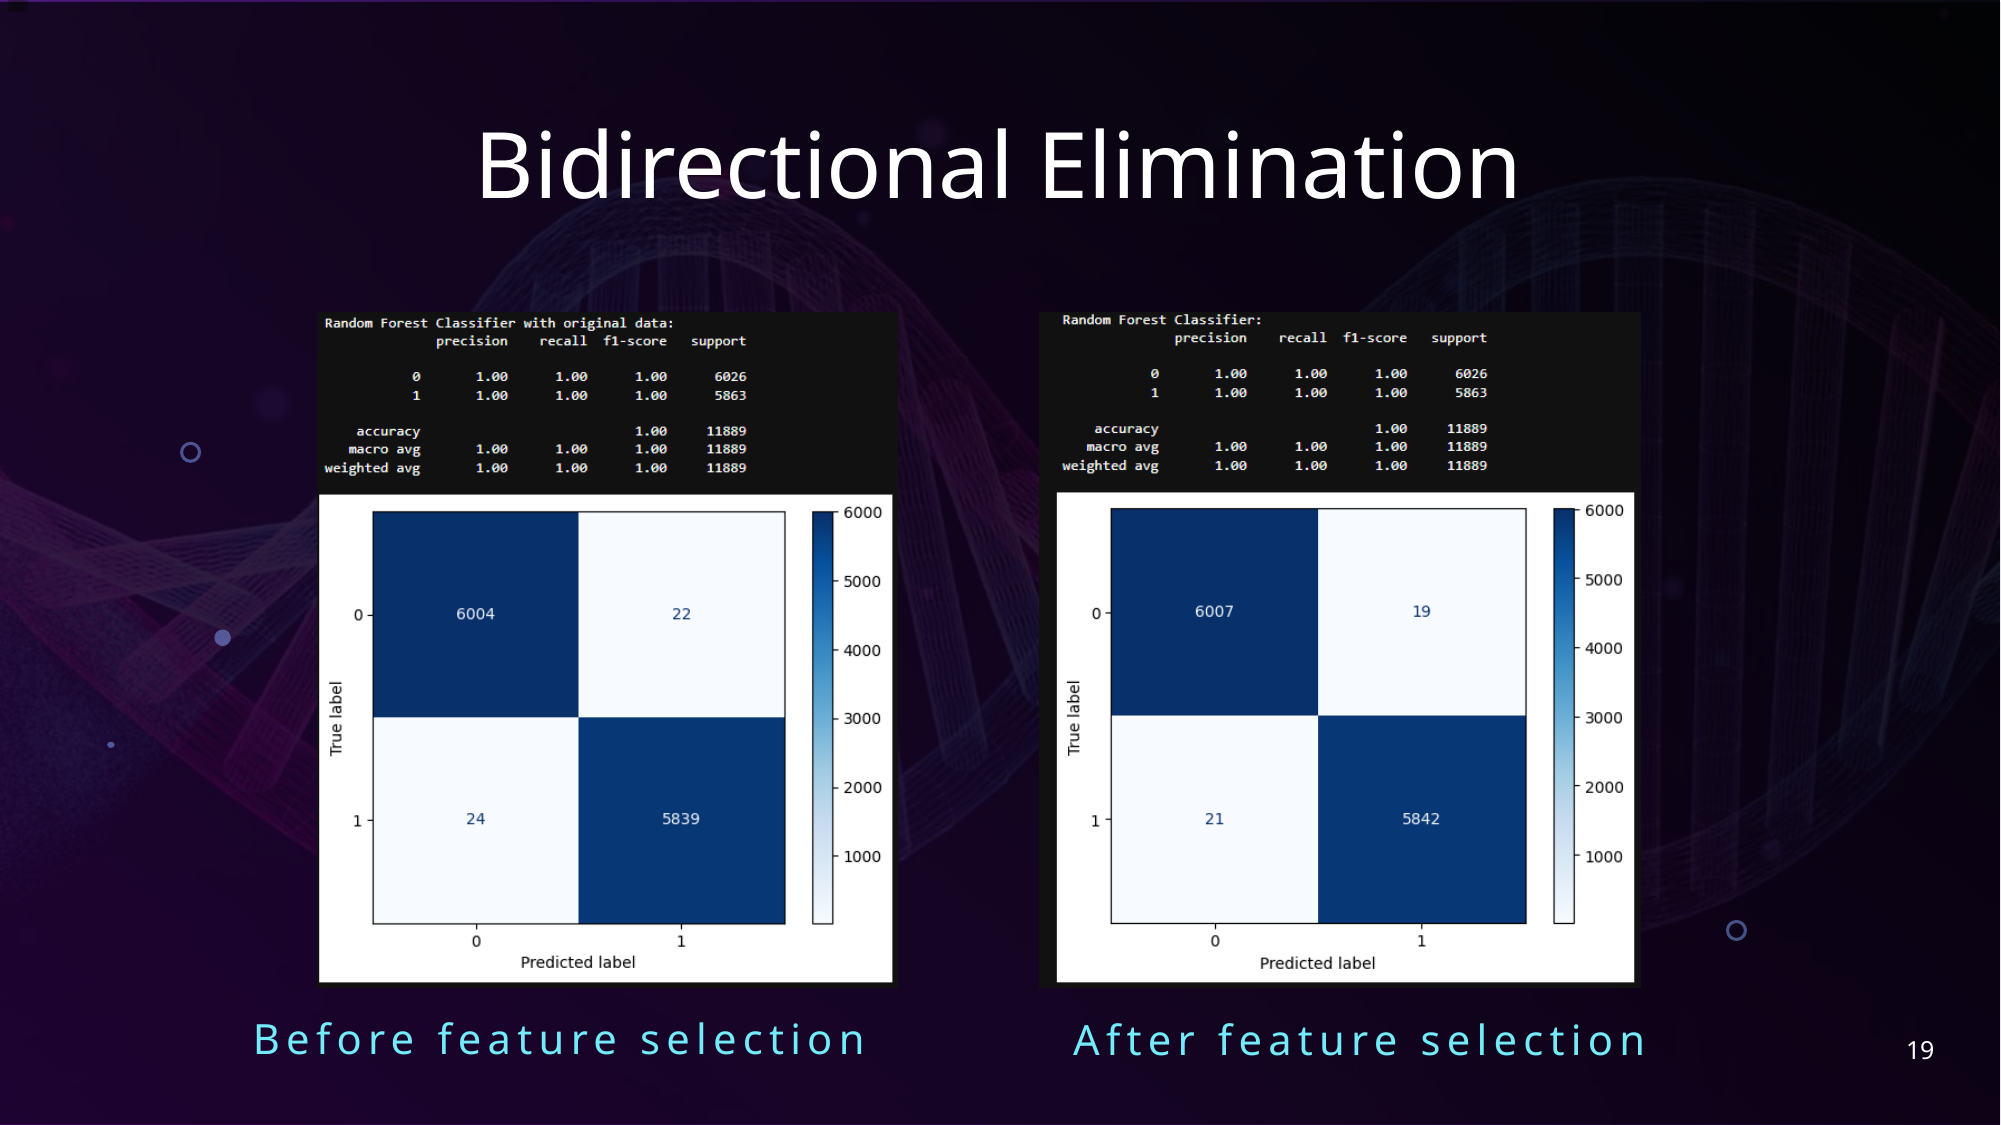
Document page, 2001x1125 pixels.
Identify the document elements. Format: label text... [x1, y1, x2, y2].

text_box After feature selection [1058, 1000, 1749, 1084]
picture [1039, 312, 1641, 988]
text_box Before feature selection [237, 998, 929, 1083]
title Bidirectional Elimination [137, 59, 1862, 278]
slide_number 19 [1749, 1021, 1950, 1082]
picture [317, 312, 898, 988]
